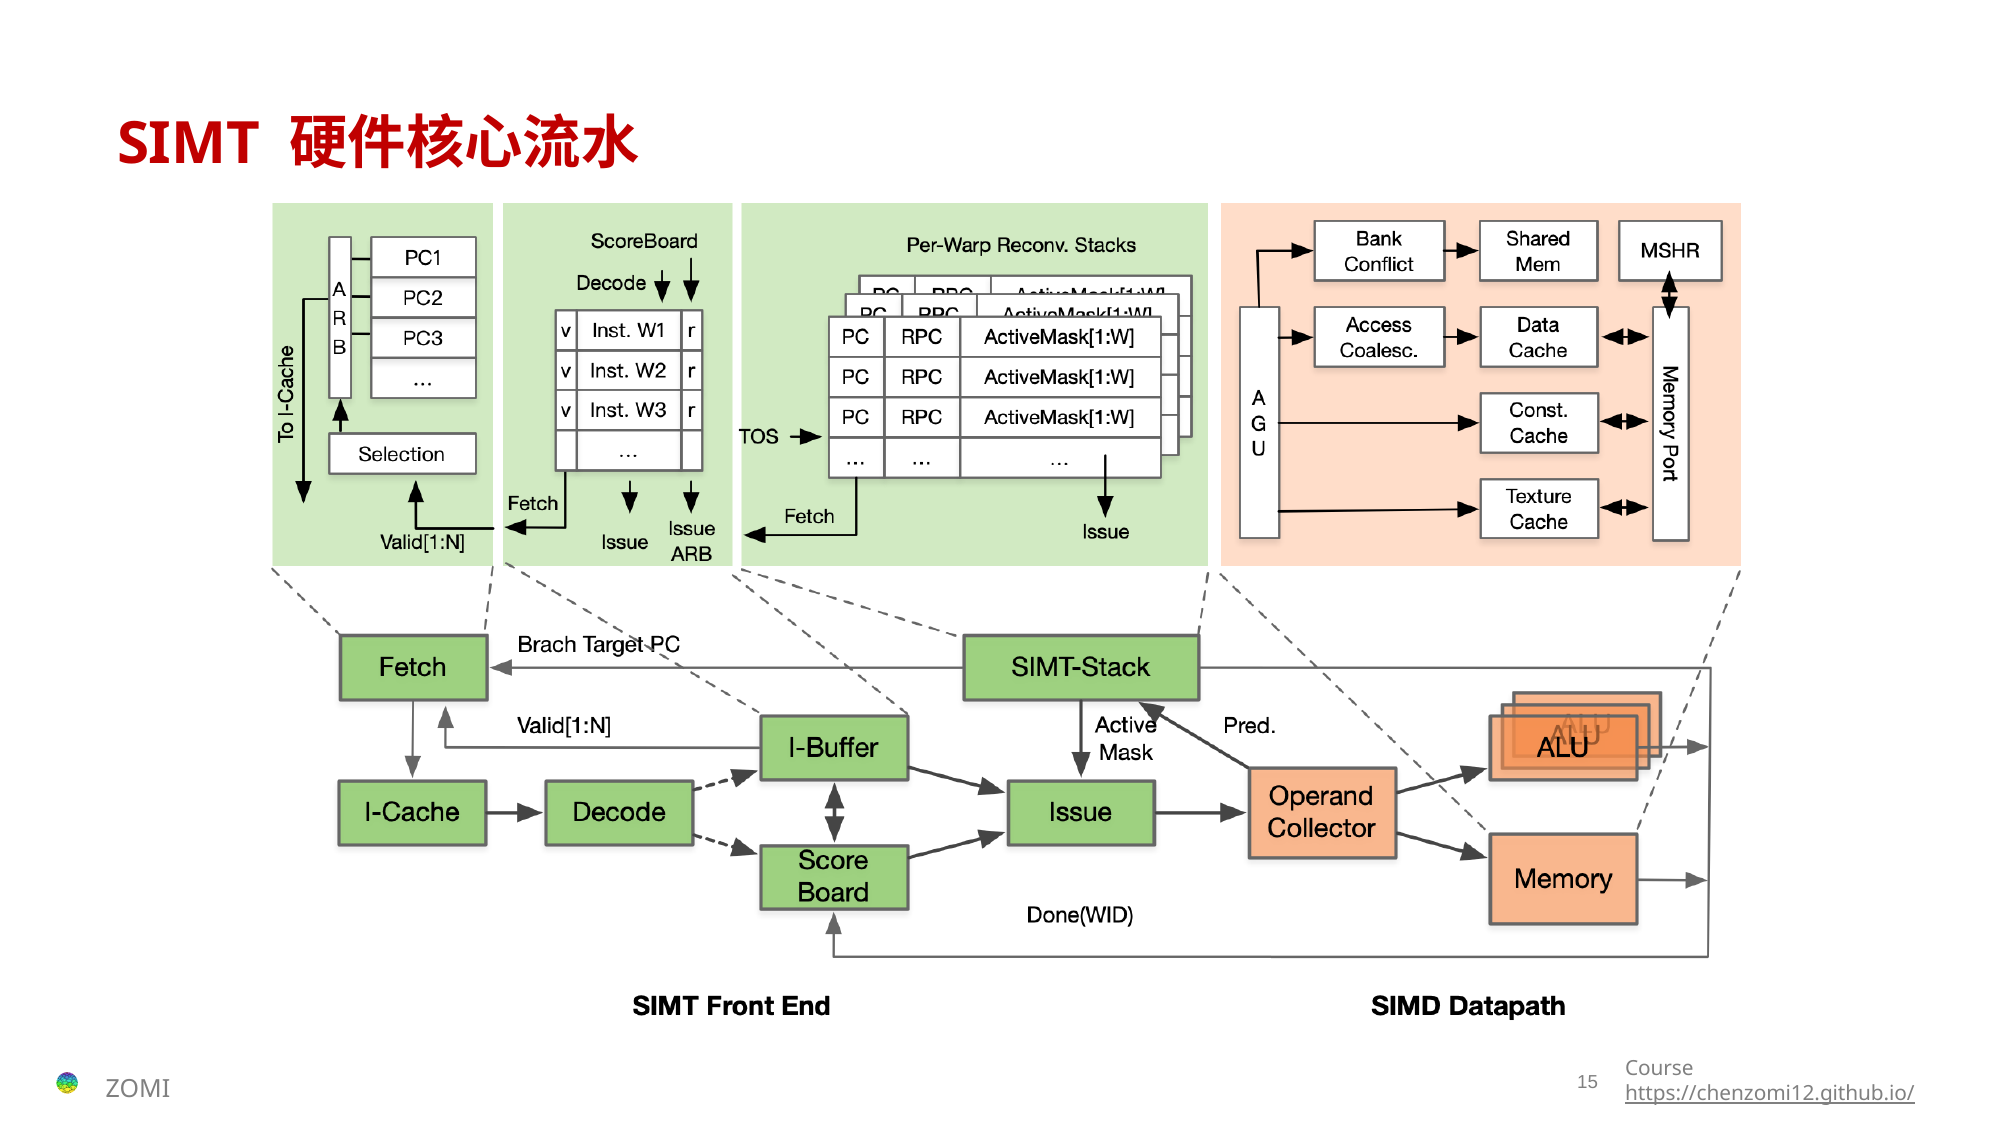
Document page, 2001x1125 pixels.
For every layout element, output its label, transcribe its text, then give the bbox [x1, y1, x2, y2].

title SIMT 硬件核心流水 [102, 91, 1901, 189]
picture [57, 1073, 77, 1093]
picture [259, 199, 1741, 1034]
